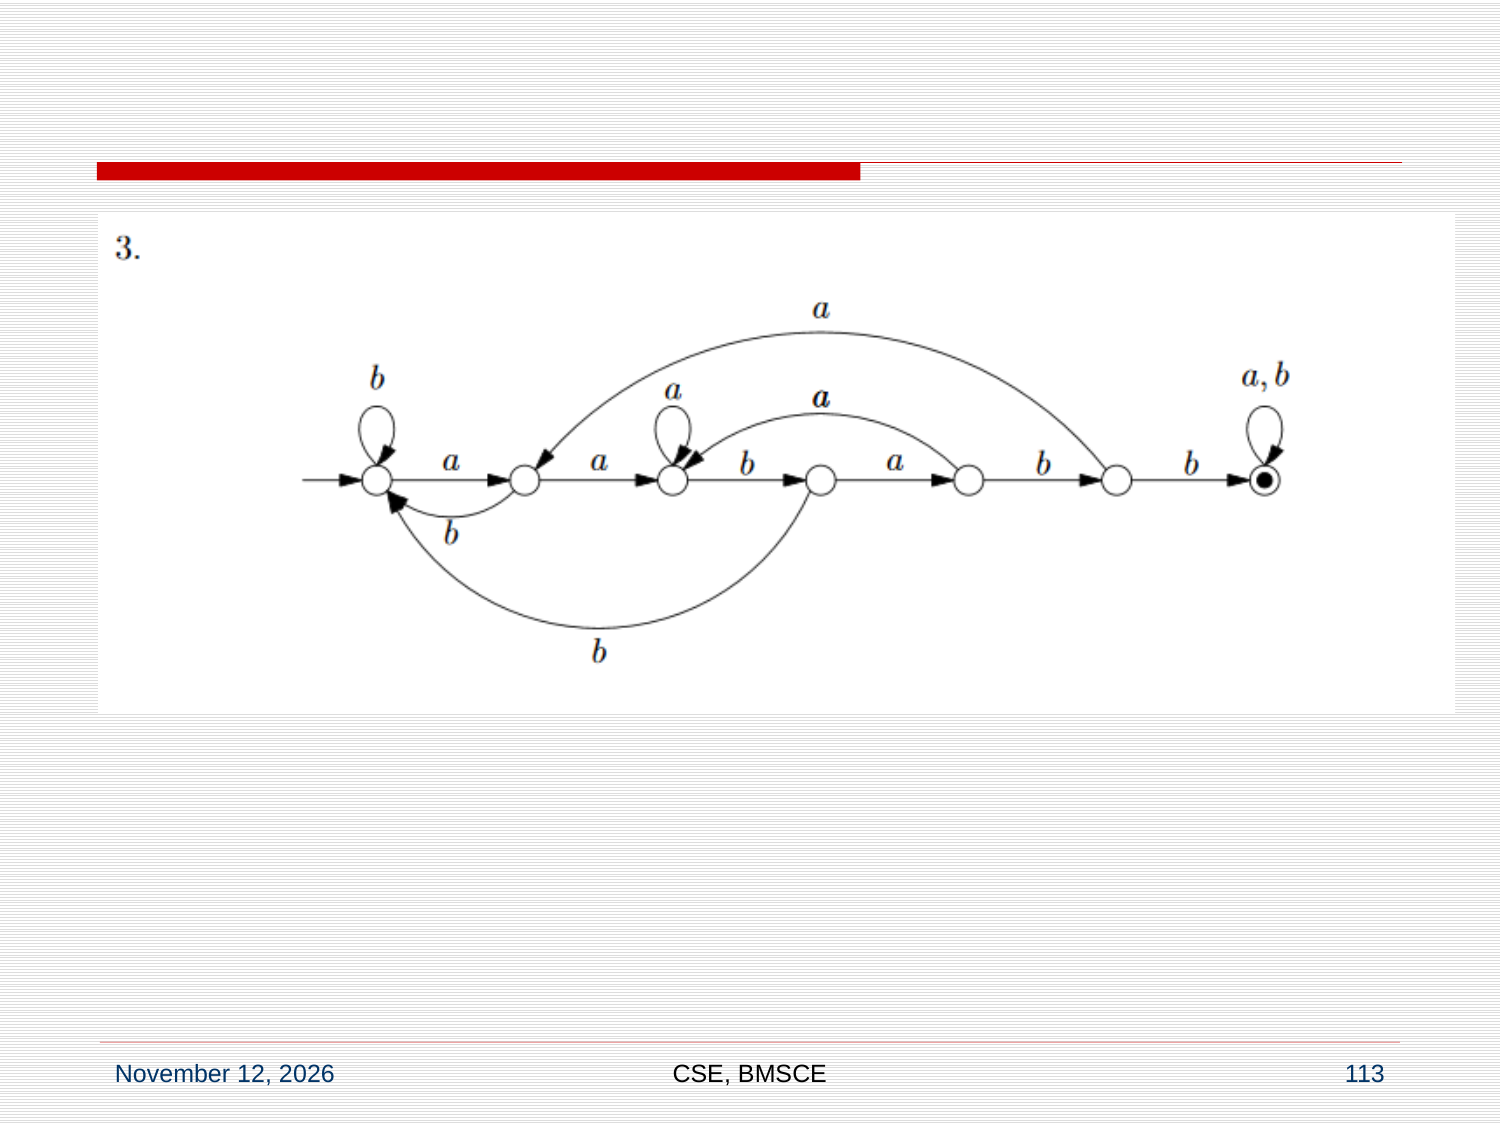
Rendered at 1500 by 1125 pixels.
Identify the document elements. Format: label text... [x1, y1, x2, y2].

picture [97, 212, 1456, 713]
footer CSE, BMSCE [512, 1049, 988, 1103]
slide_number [99, 1049, 426, 1103]
slide_number 113 [1074, 1049, 1401, 1103]
